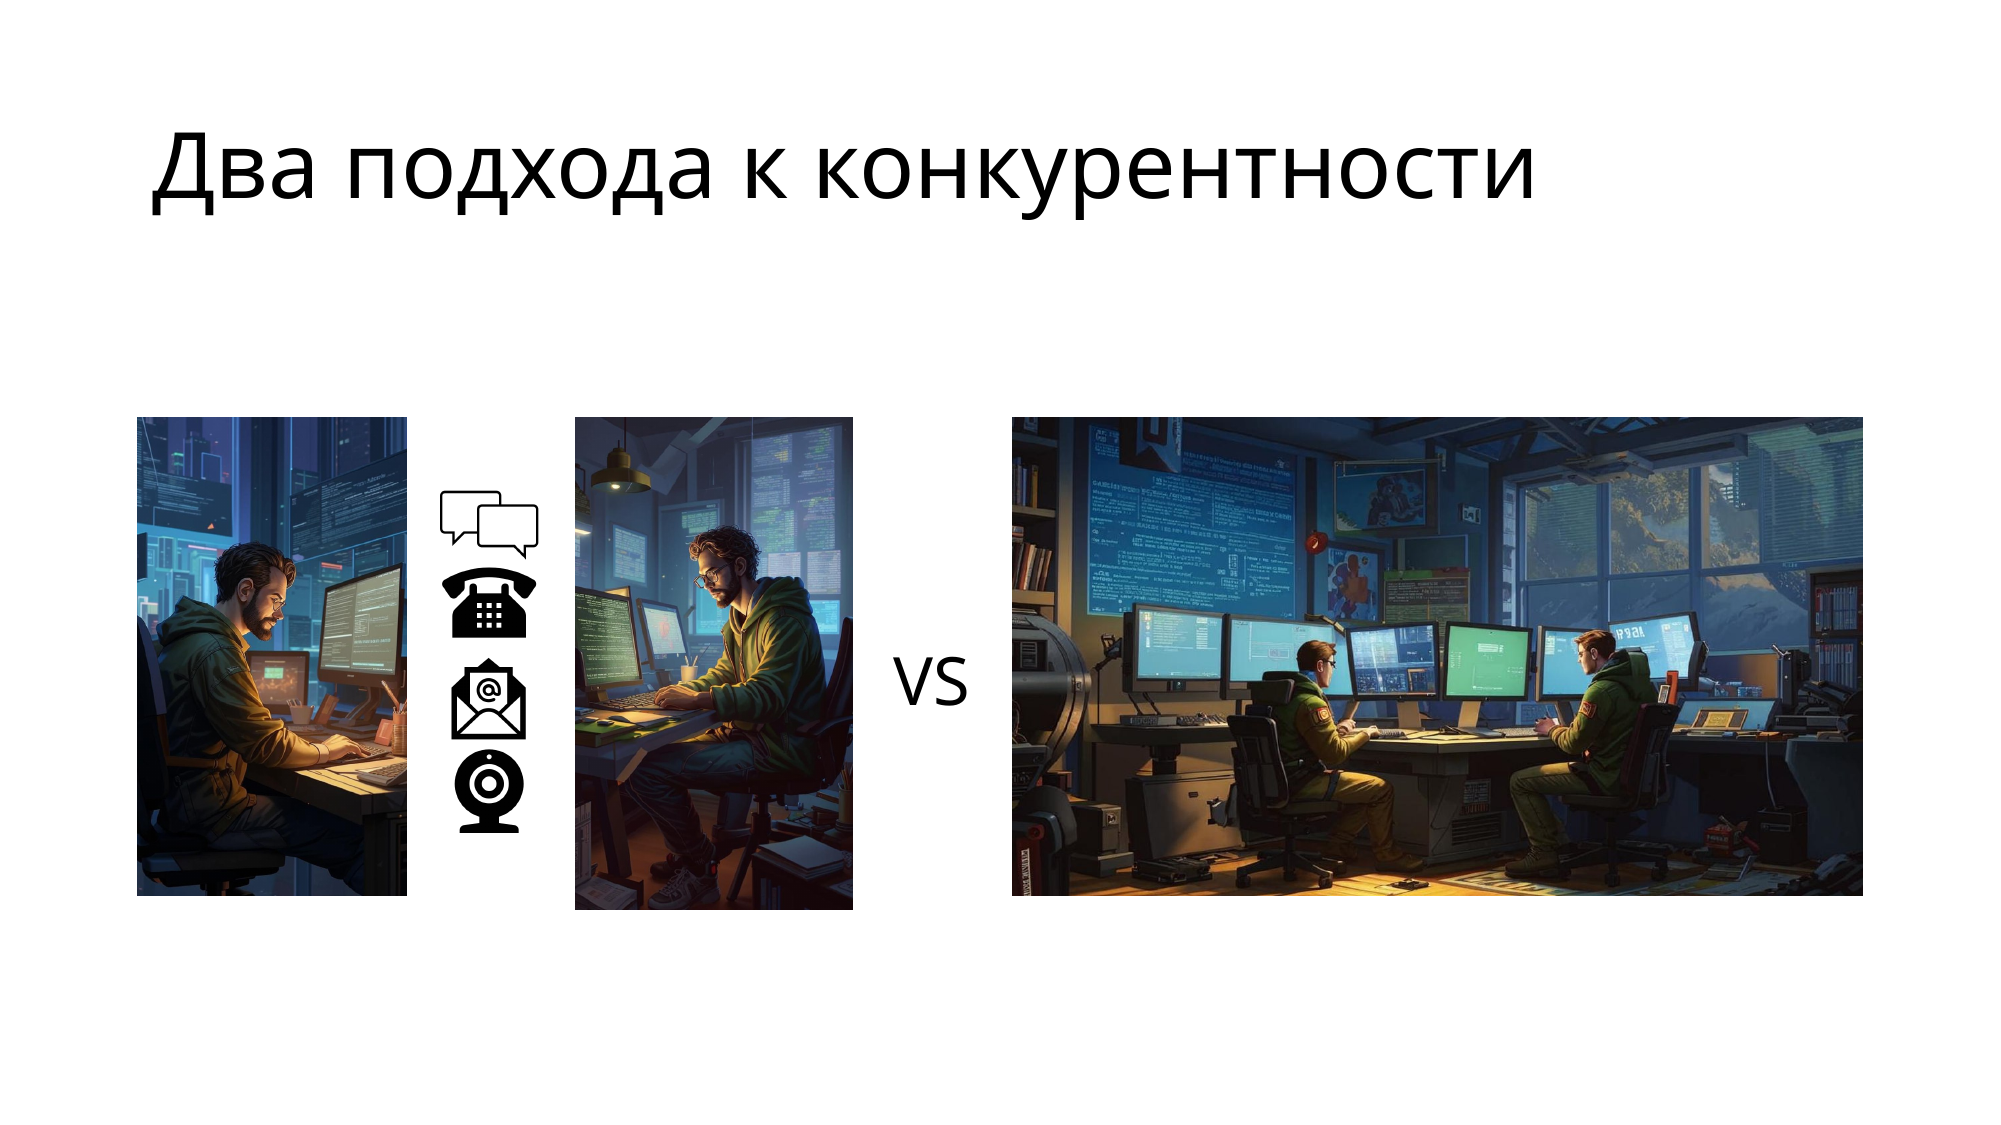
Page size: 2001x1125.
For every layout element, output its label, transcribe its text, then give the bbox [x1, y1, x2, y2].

picture [574, 416, 853, 911]
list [1011, 416, 1863, 896]
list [136, 416, 407, 896]
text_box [429, 466, 548, 850]
title Два подхода к конкурентности [137, 59, 1863, 278]
text_box VS [853, 631, 1011, 726]
